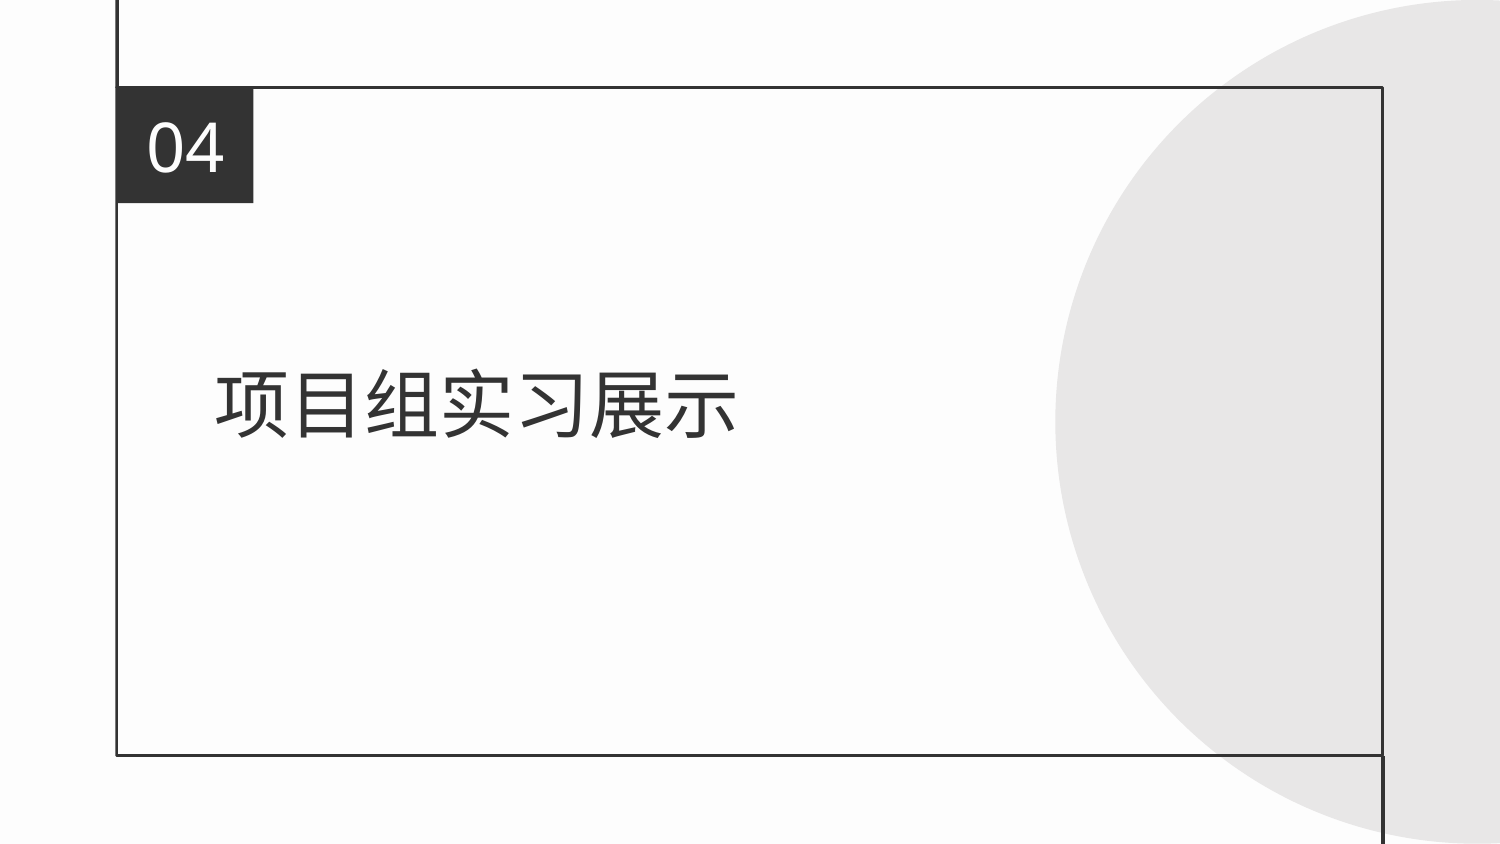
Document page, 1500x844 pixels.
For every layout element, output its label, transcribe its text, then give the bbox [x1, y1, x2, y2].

title 04 [118, 87, 254, 204]
title 项目组实习展示 [199, 324, 1031, 463]
